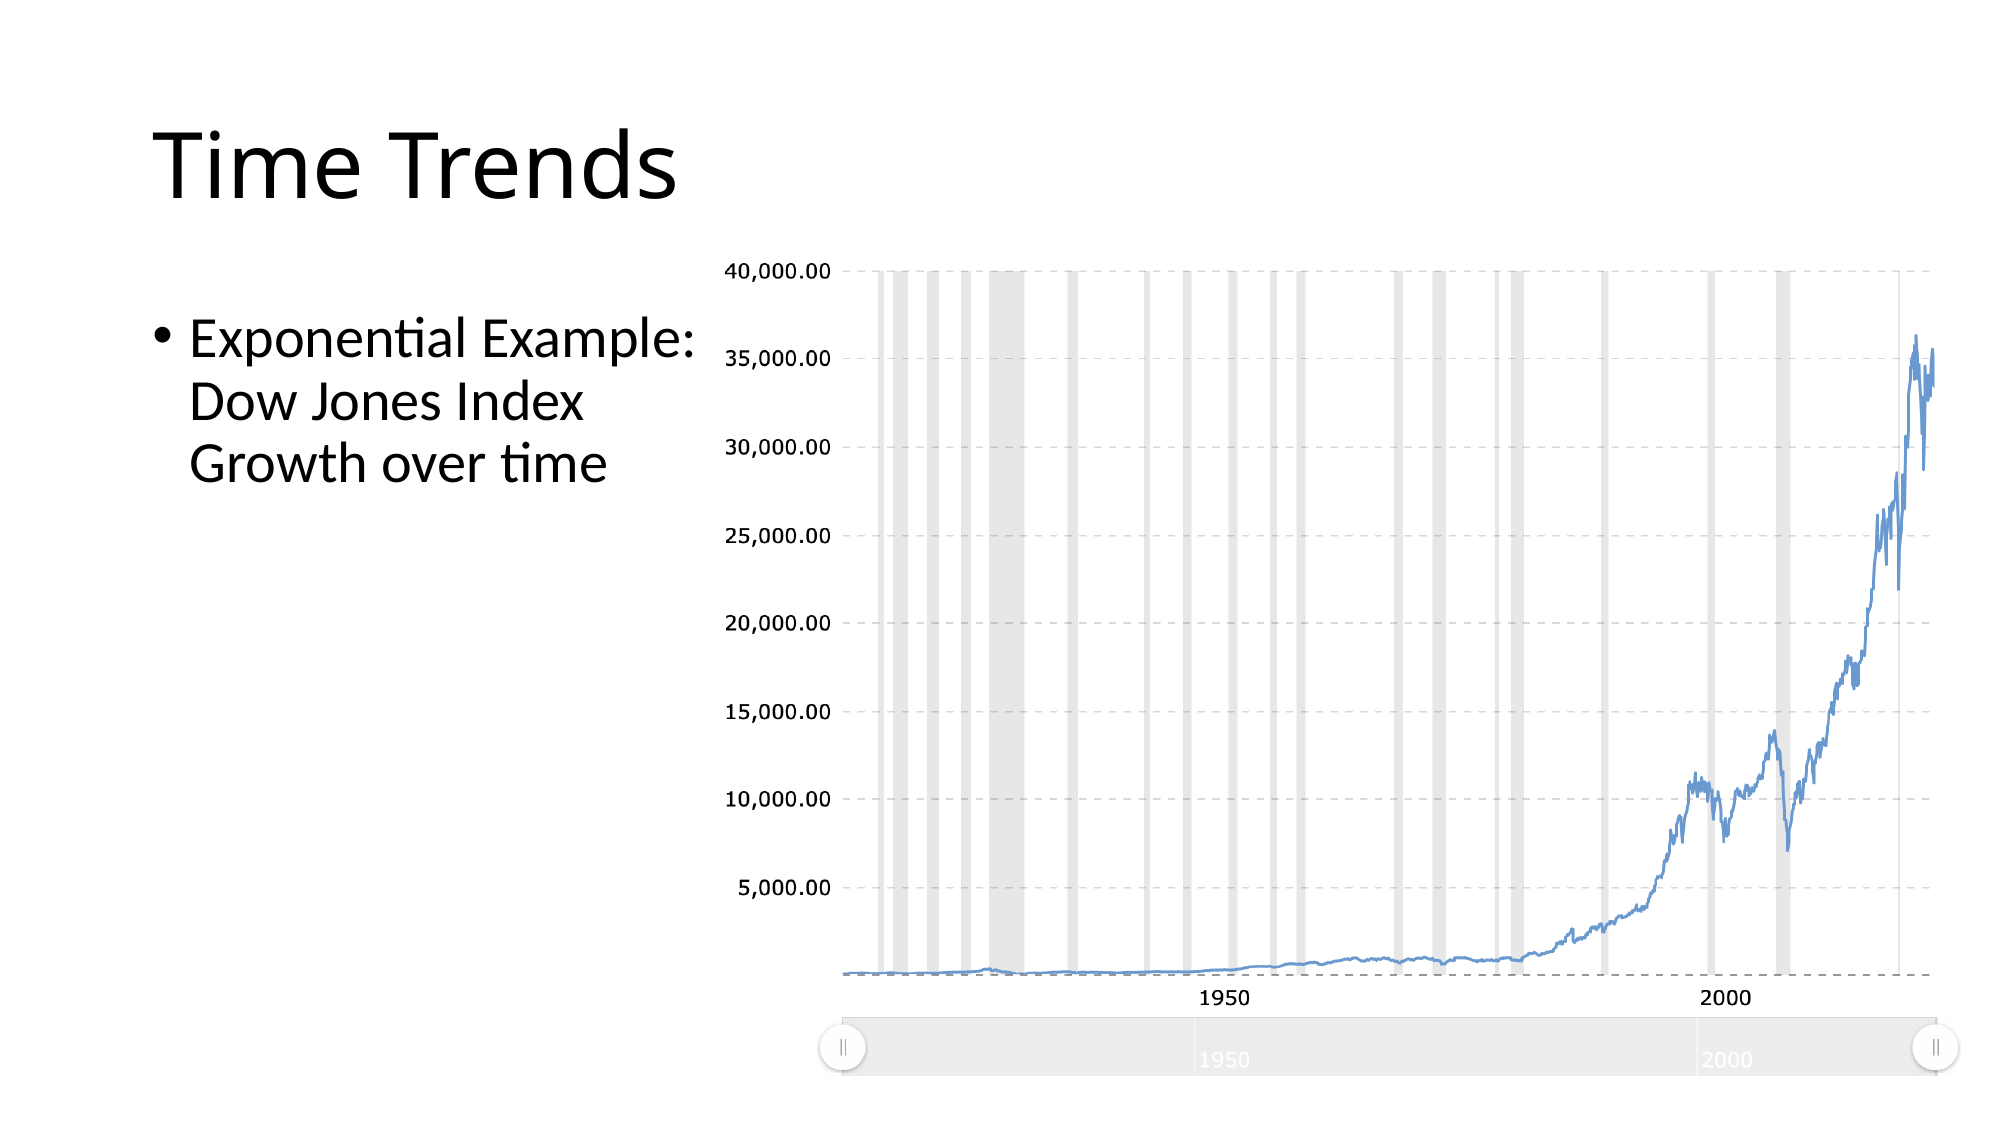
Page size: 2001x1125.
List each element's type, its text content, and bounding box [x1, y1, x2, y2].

list Exponential Example: Dow Jones Index Growth over time [137, 299, 707, 1014]
title Time Trends [137, 59, 1863, 278]
picture [707, 242, 1983, 1104]
